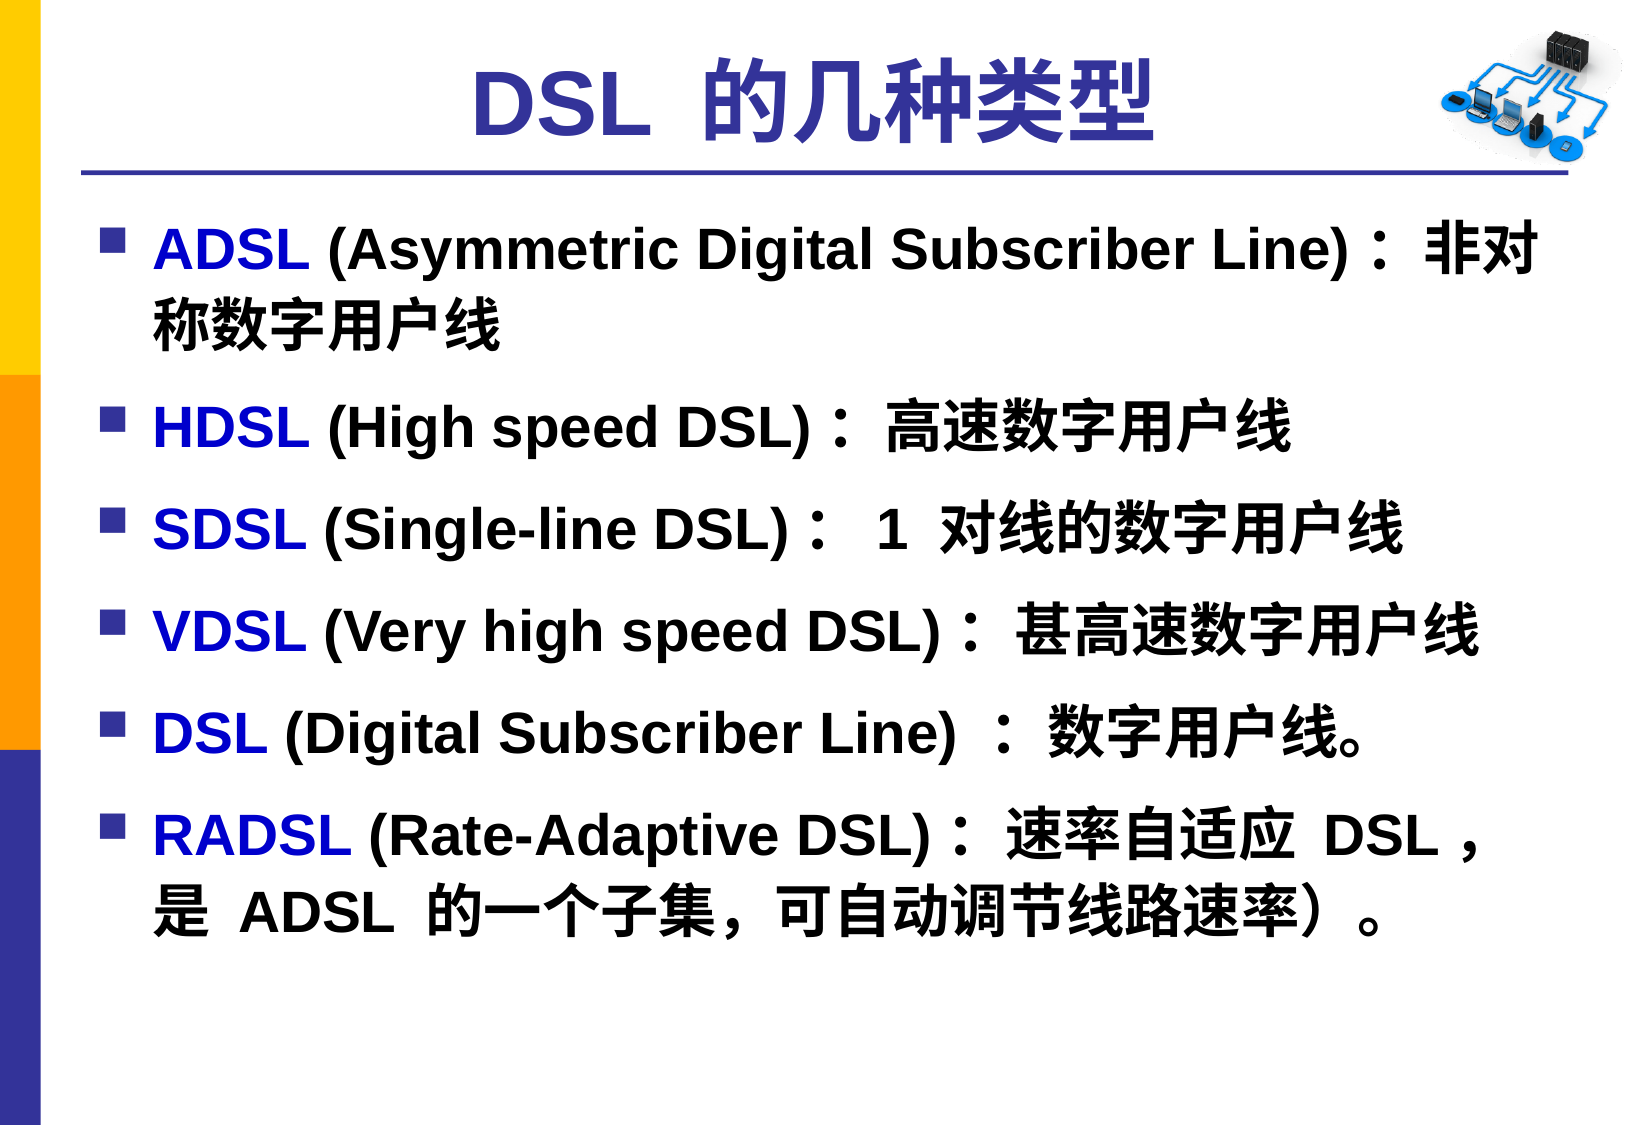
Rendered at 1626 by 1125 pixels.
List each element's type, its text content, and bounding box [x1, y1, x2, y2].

list ADSL (Asymmetric Digital Subscriber Line)：非对称数字用户线 HDSL (High speed DSL)：高速数字用户线 SDSL (Single-line DSL)：1 对线的数字用户线 VDSL (Very high speed DSL)：甚高速数字用户线 DSL (Digital Subscriber Line) ：数字用户线。 RADSL (Rate-Adaptive DSL)：速率自适应 DSL，是 ADSL 的一个子集，可自动调节线路速率）。 [81, 196, 1569, 1006]
title DSL 的几种类型 [81, 30, 1569, 161]
picture [1438, 30, 1624, 165]
